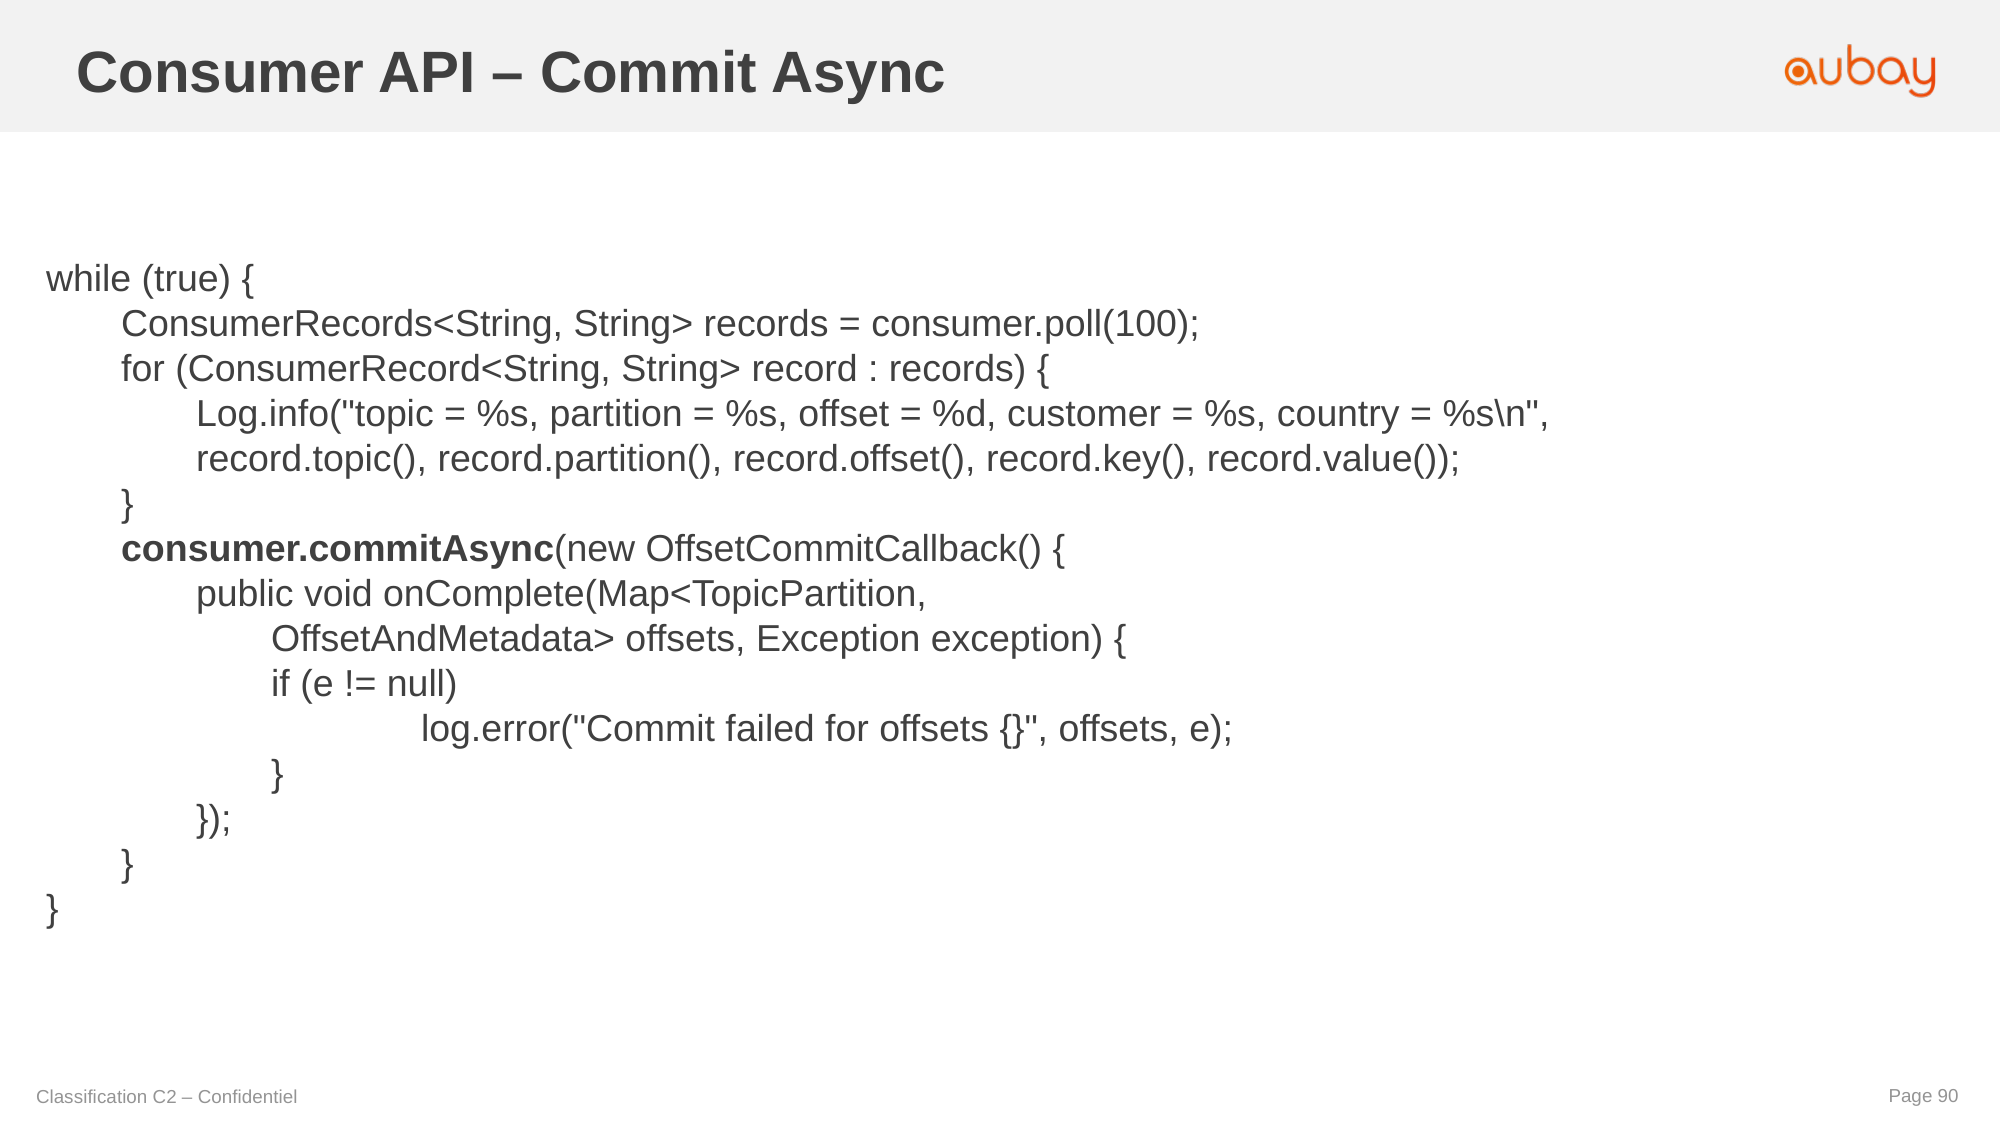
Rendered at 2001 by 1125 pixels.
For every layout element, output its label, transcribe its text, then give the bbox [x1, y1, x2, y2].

text_box while (true) { ConsumerRecords<String, String> records = consumer.poll(100); for (ConsumerRecord<String, String> record : records) { Log.info("topic = %s, partition = %s, offset = %d, customer = %s, country = %s\n", record.topic(), record.partition(), record.offset(), record.key(), record.value()); } consumer.commitAsync(new OffsetCommitCallback() { public void onComplete(Map<TopicPartition, OffsetAndMetadata> offsets, Exception exception) { if (e != null) log.error("Commit failed for offsets {}", offsets, e); } }); } } [31, 156, 1689, 1125]
picture [1781, 26, 1939, 116]
list Consumer API – Commit Async [61, 33, 1720, 115]
